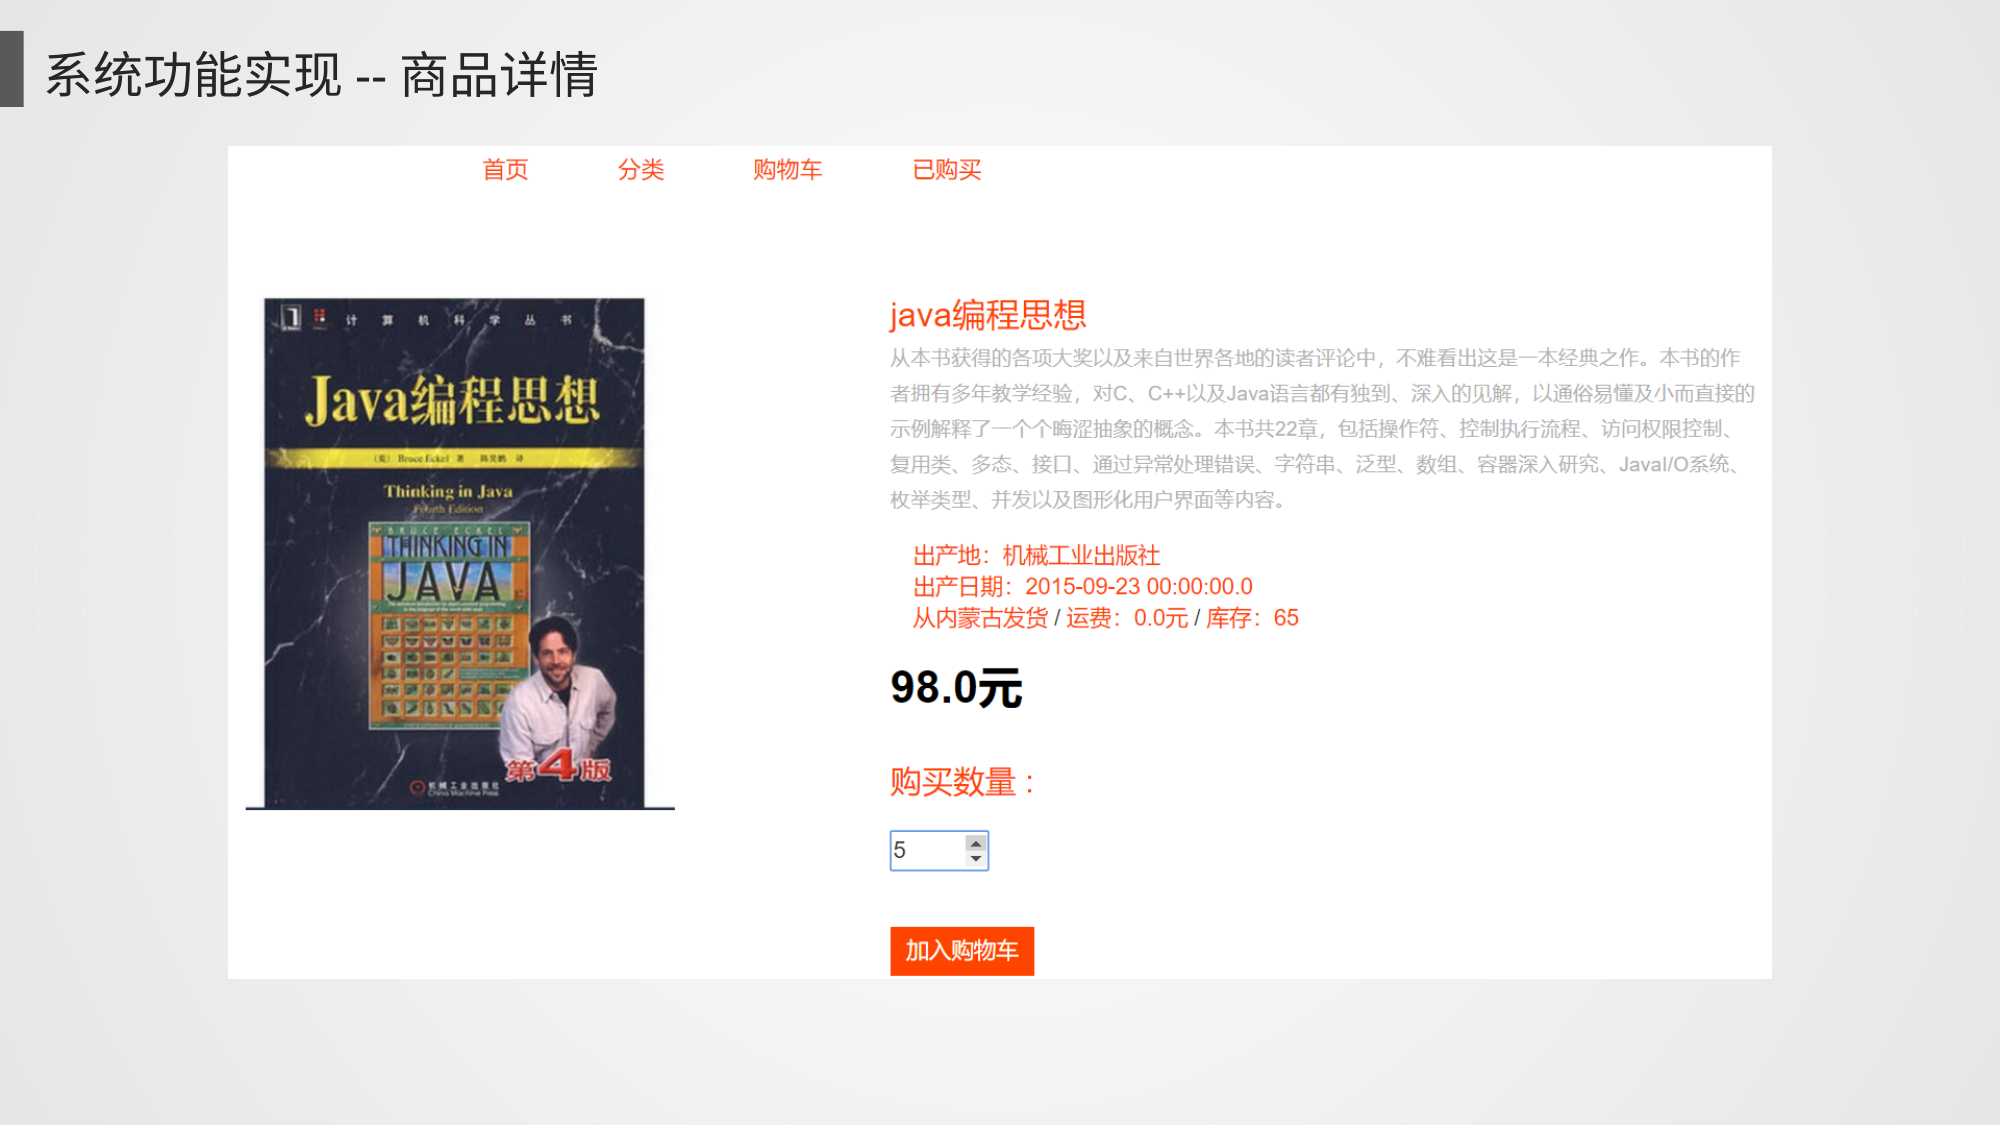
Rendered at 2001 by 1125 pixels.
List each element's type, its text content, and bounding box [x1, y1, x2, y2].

text_box 系统功能实现--商品详情 [28, 36, 619, 171]
picture [228, 146, 1772, 979]
text_box [0, 30, 24, 107]
